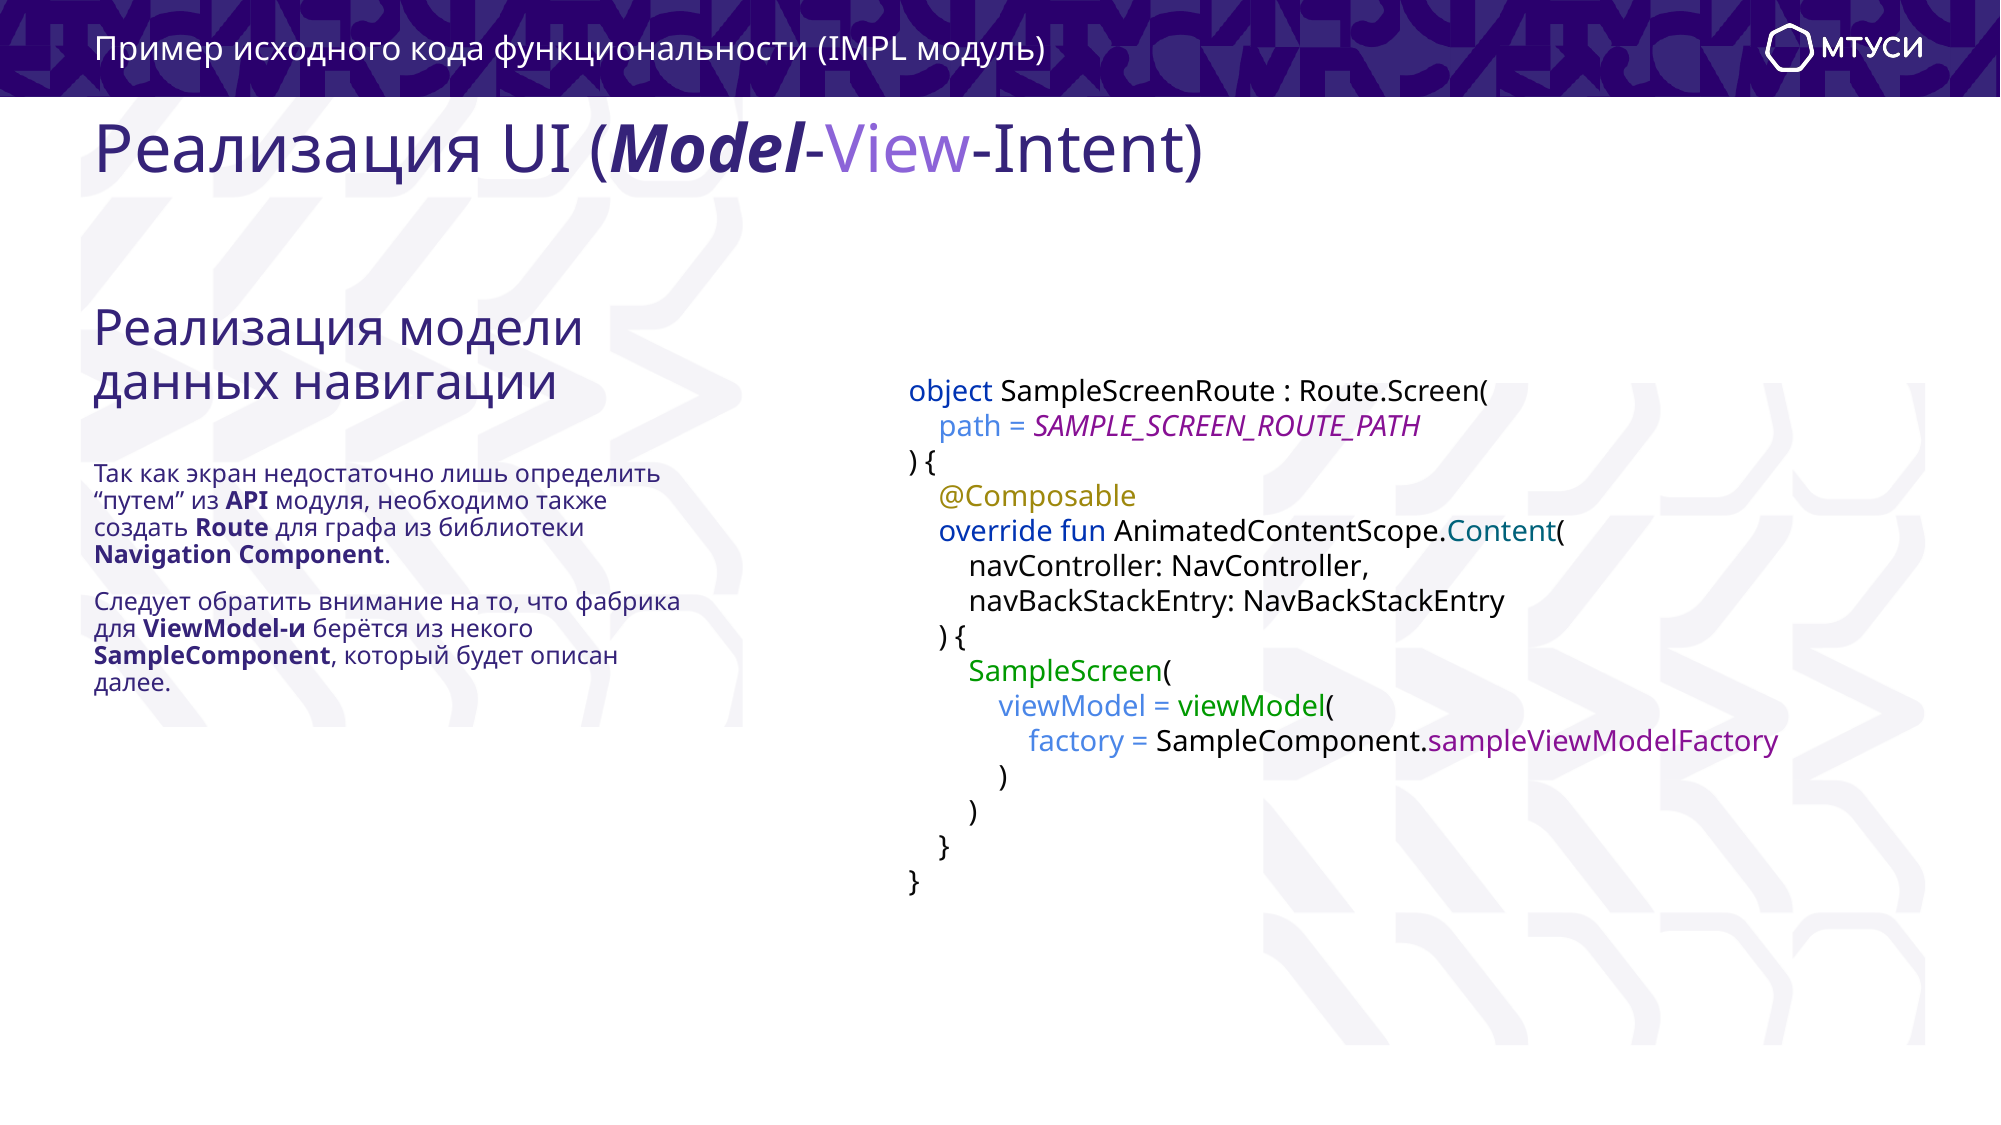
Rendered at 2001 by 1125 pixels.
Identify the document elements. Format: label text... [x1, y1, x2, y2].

list Так как экран недостаточно лишь определить “путем” из API модуля, необходимо также создать Route для графа из библиотеки Navigation Component. Следует обратить внимание на то, что фабрика для ViewModel-и берётся из некого SampleComponent, который будет описан далее. [78, 453, 718, 901]
title Реализация UI (Model-View-Intent) [78, 98, 1921, 286]
text_box object SampleScreenRoute : Route.Screen( path = SAMPLE_SCREEN_ROUTE_PATH ) { @Composable override fun AnimatedContentScope.Content( navController: NavController, navBackStackEntry: NavBackStackEntry ) { SampleScreen( viewModel = viewModel( factory = SampleComponent.sampleViewModelFactory ) ) } } [894, 364, 1894, 905]
list Пример исходного кода функциональности (IMPL модуль) [78, 24, 1710, 70]
picture [0, 0, 2000, 1111]
list Реализация модели данных навигации [78, 294, 718, 435]
